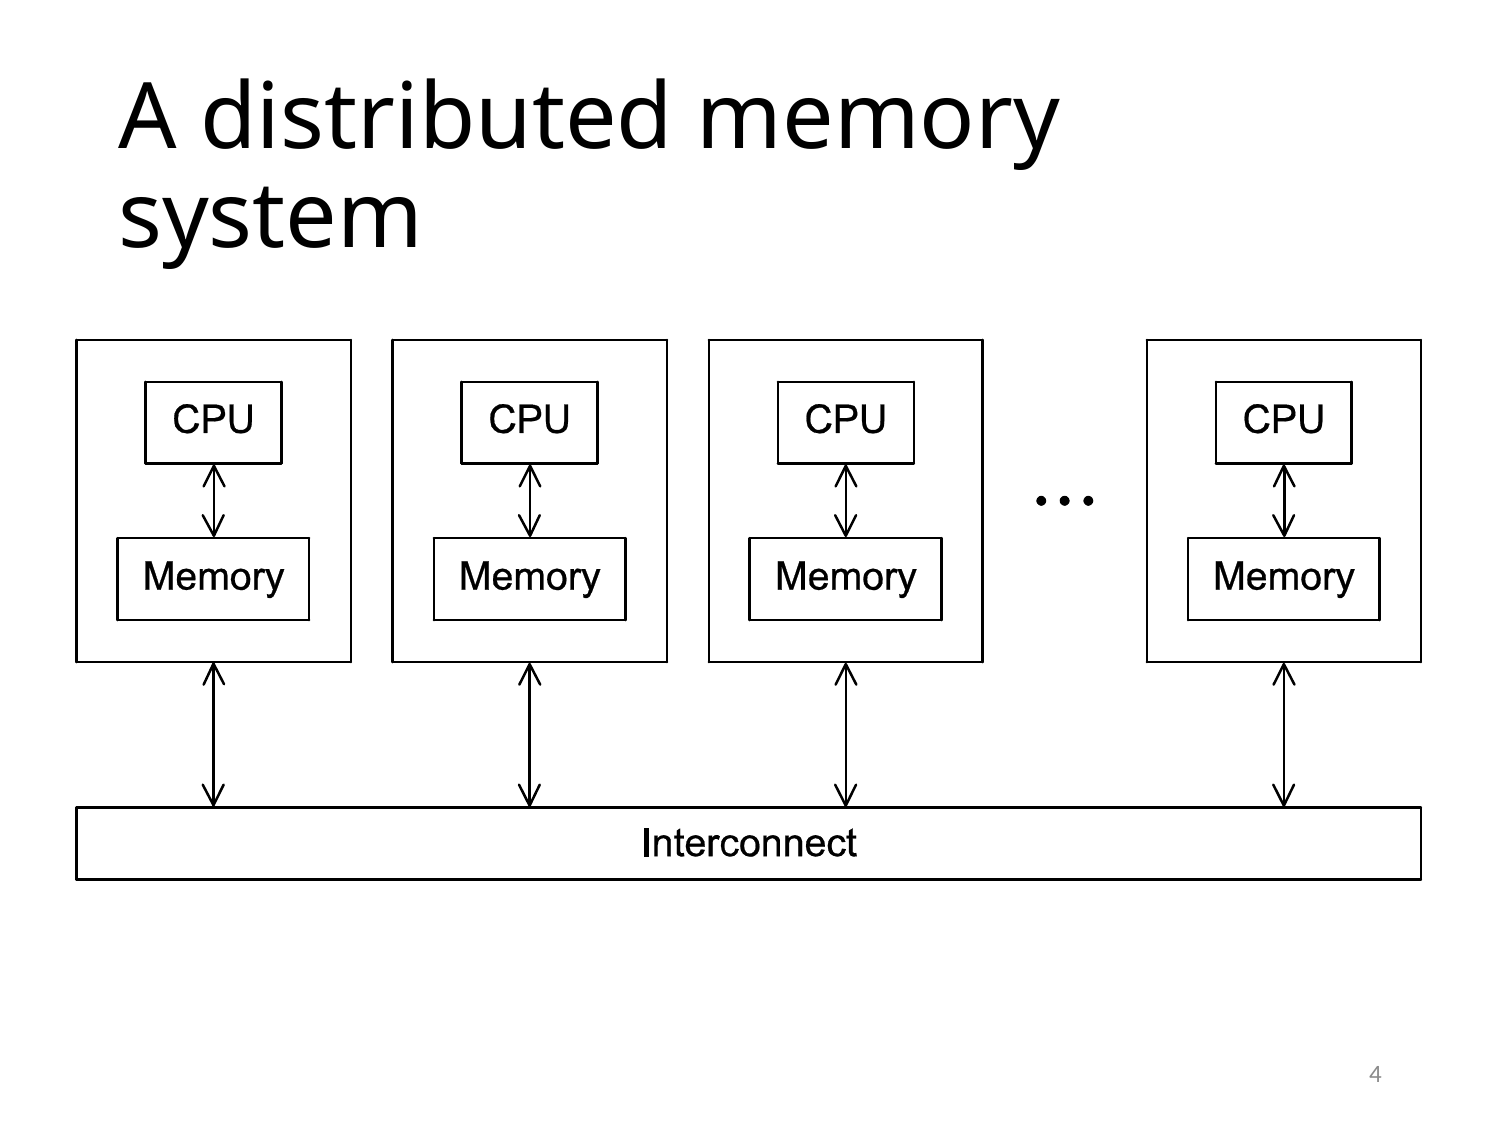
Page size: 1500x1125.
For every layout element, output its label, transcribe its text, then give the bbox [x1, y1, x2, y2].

title A distributed memory system [103, 59, 1397, 278]
picture [75, 337, 1425, 881]
slide_number 4 [1059, 1042, 1397, 1103]
